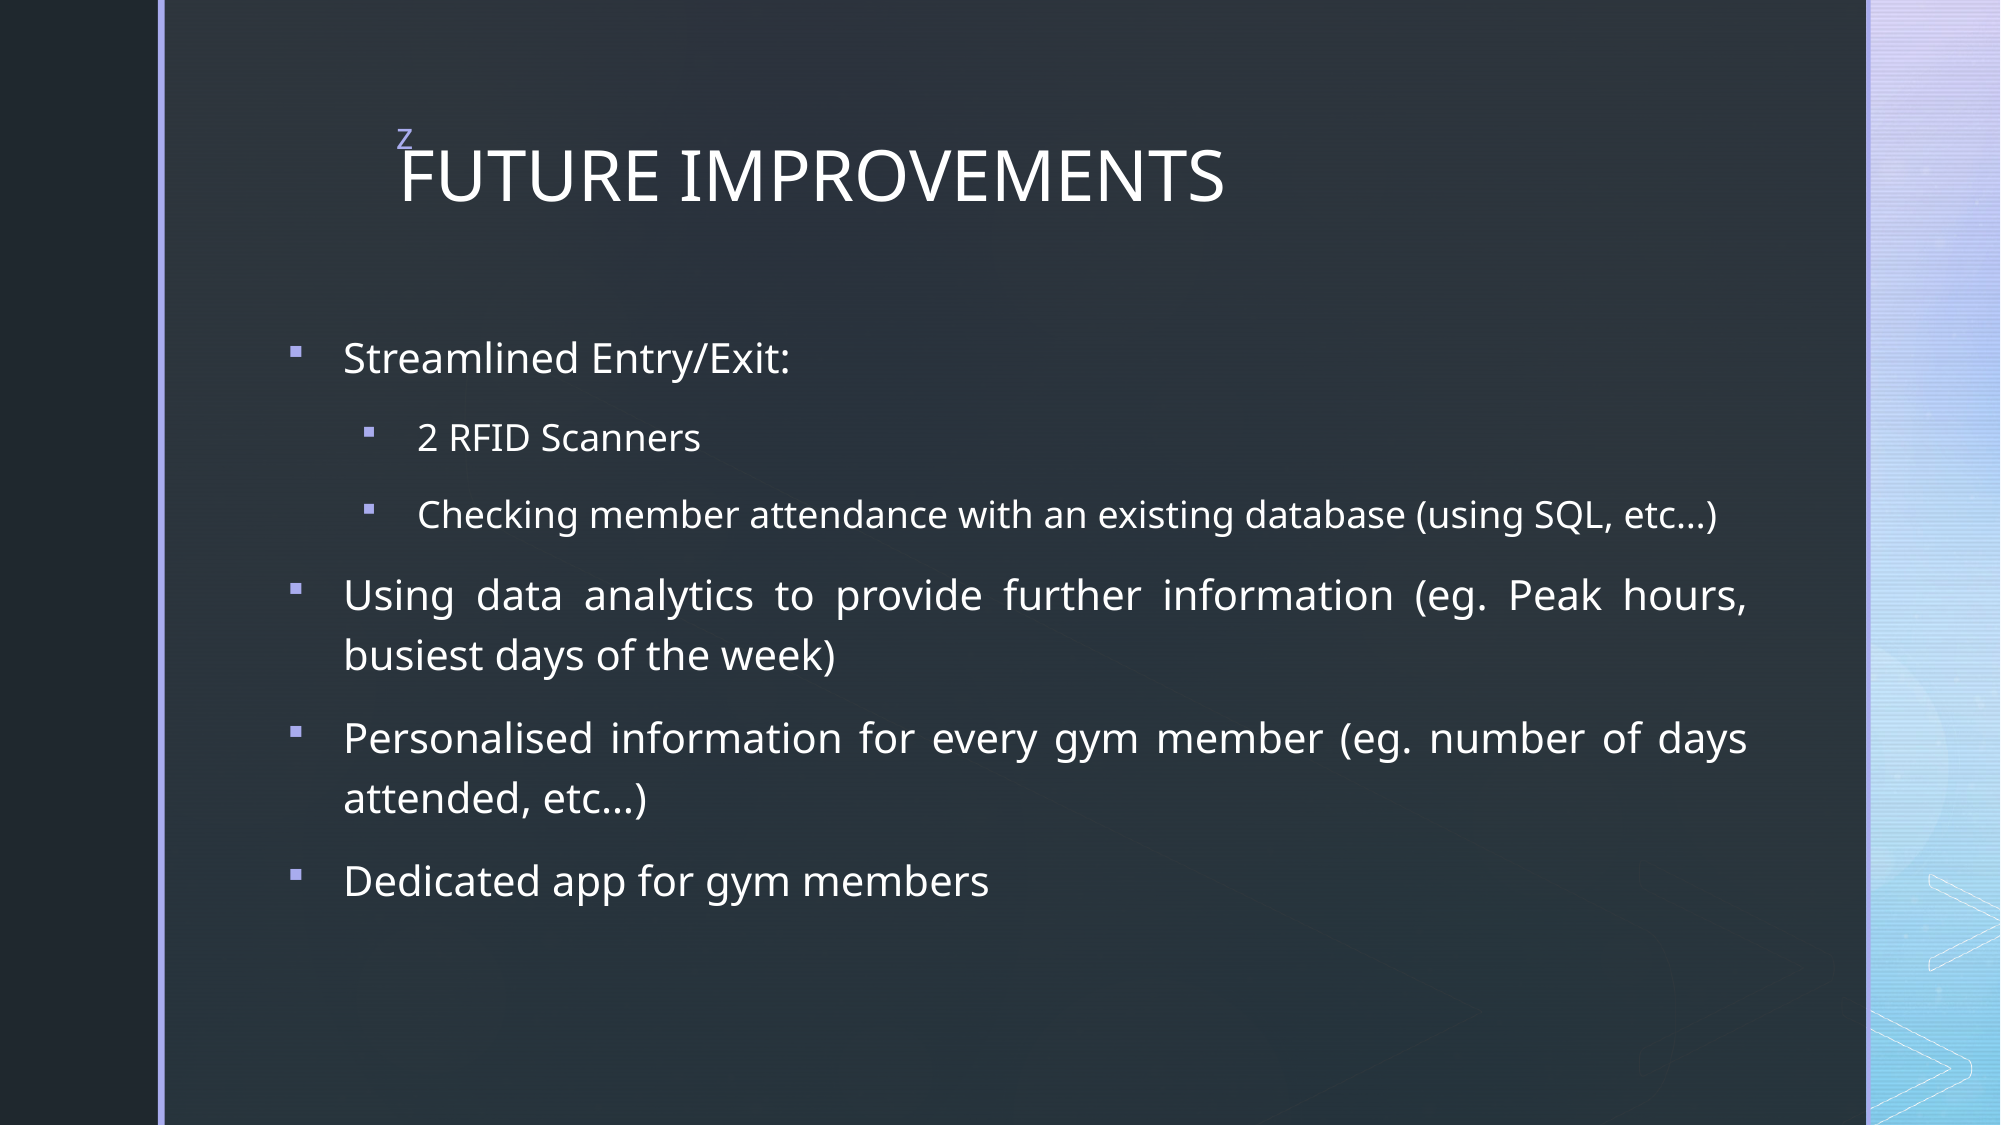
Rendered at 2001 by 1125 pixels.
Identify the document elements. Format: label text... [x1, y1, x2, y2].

picture [1871, 0, 2001, 1125]
title FUTURE IMPROVEMENTS [383, 132, 1690, 285]
list Streamlined Entry/Exit: 2 RFID Scanners Checking member attendance with an existing database (using SQL, etc…) Using data analytics to provide further information (eg. Peak hours, busiest days of the week) Personalised information for every gym member (eg. number of days attended, etc…) Dedicated app for gym members [271, 285, 1764, 942]
